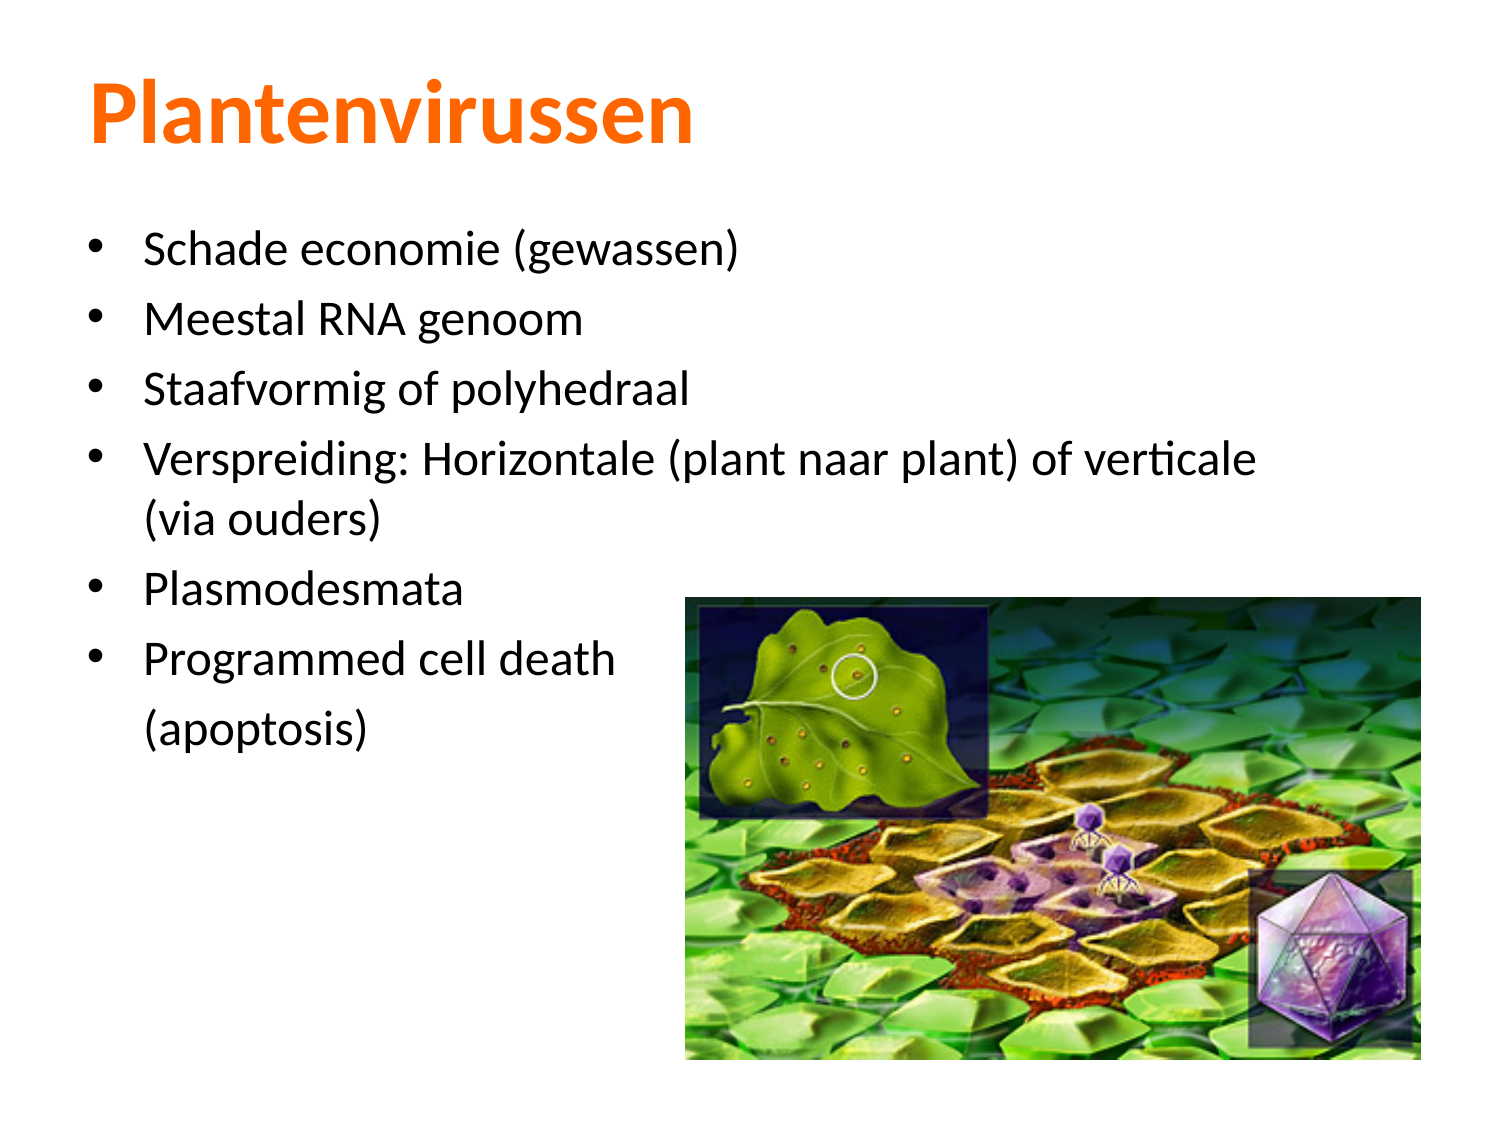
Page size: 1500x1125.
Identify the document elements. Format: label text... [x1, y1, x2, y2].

picture [685, 597, 1421, 1060]
text_box Schade economie (gewassen) Meestal RNA genoom Staafvormig of polyhedraal Verspreiding: Horizontale (plant naar plant) of verticale (via ouders) Plasmodesmata Programmed cell death (apoptosis) [72, 208, 1329, 824]
text_box Plantenvirussen [75, 44, 1483, 161]
